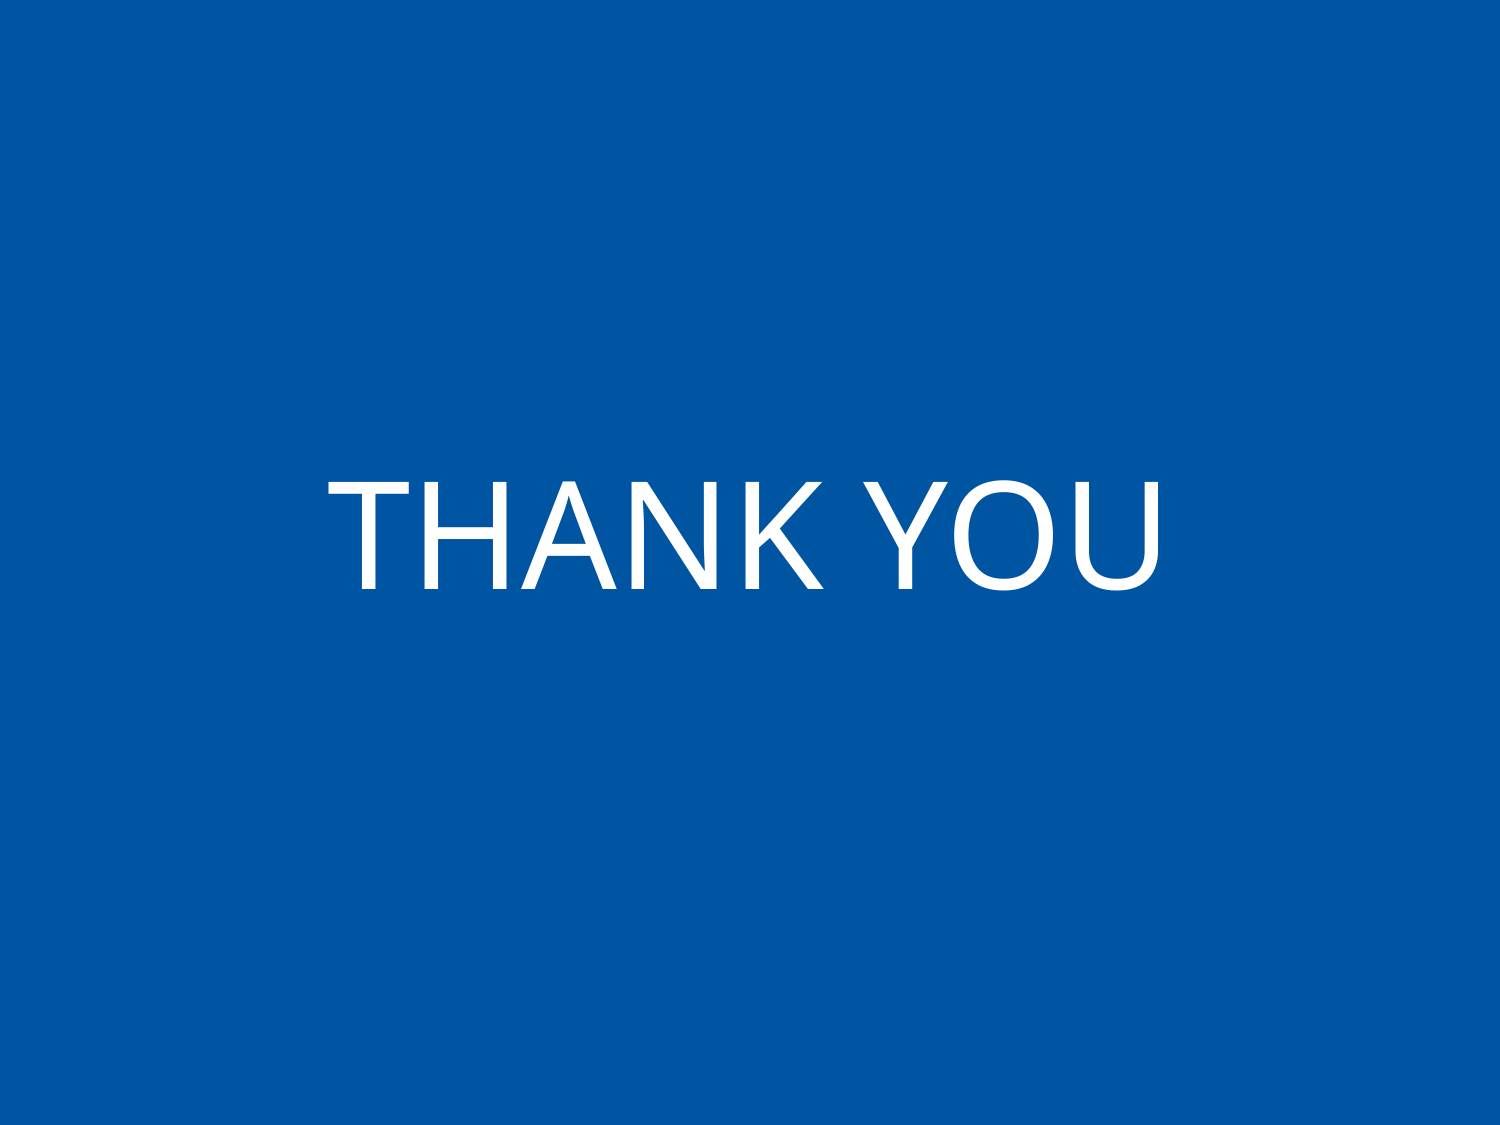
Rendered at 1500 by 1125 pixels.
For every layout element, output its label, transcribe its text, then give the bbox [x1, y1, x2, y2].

title THANK YOU [103, 393, 1397, 688]
